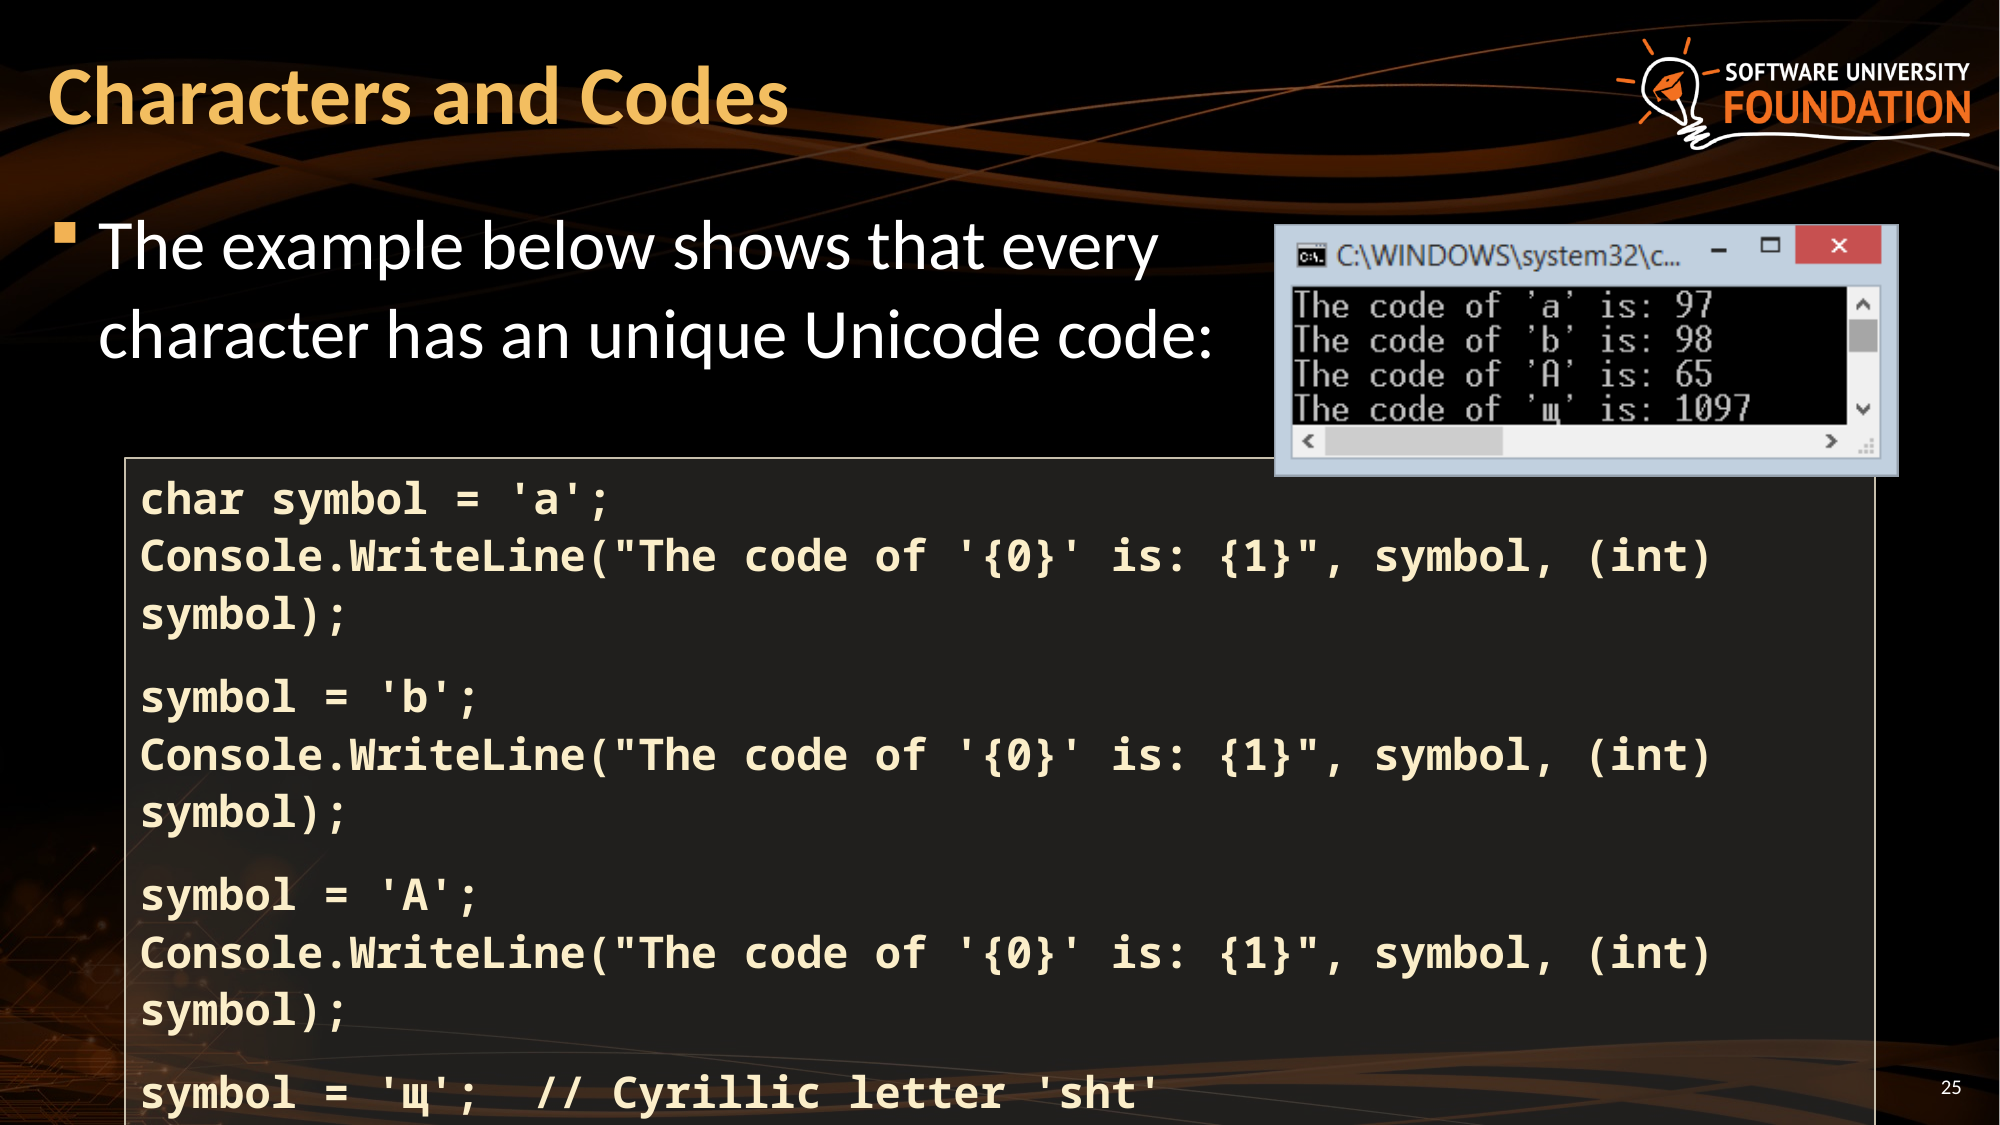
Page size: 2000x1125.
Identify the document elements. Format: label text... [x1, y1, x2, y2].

text_box char symbol = 'a'; Console.WriteLine("The code of '{0}' is: {1}", symbol, (int) symbol); symbol = 'b'; Console.WriteLine("The code of '{0}' is: {1}", symbol, (int) symbol); symbol = 'A'; Console.WriteLine("The code of '{0}' is: {1}", symbol, (int) symbol); symbol = 'щ'; // Cyrillic letter 'sht' Console.WriteLine("The code of '{0}' is: {1}", symbol, (int) symbol); [124, 457, 1875, 1125]
list The example below shows that every character has an unique Unicode code: [31, 188, 1968, 1103]
title Characters and Codes [30, 6, 1602, 189]
picture [1274, 224, 1899, 477]
picture [0, 0, 2000, 1125]
